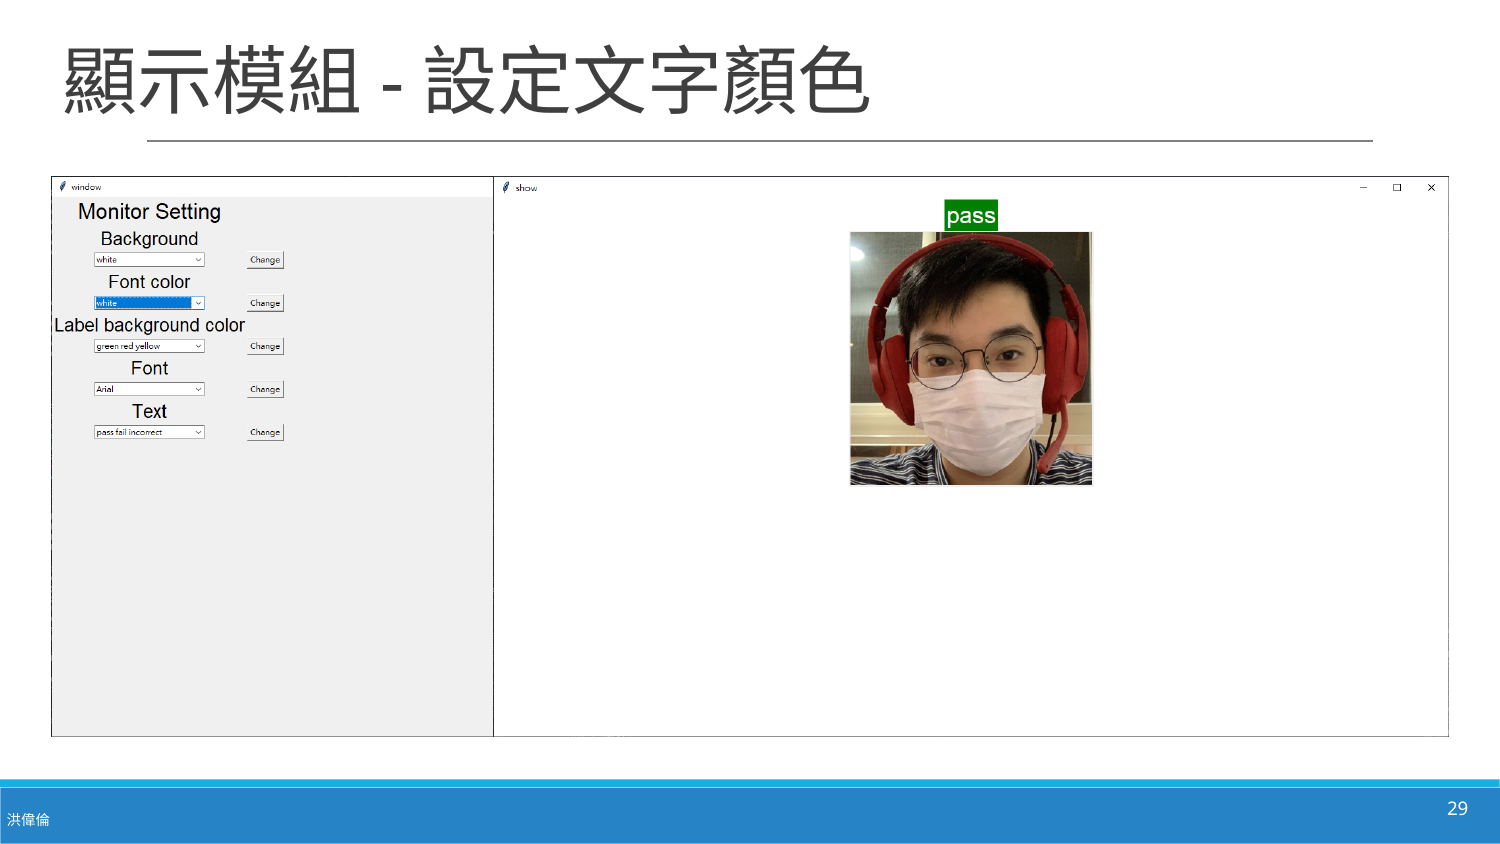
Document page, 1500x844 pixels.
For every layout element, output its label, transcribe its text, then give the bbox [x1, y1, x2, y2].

slide_number 29 [1389, 777, 1480, 842]
picture [50, 176, 1450, 738]
list 洪偉倫 [6, 796, 236, 834]
title 顯示模組-設定文字顏色 [51, 35, 1449, 130]
